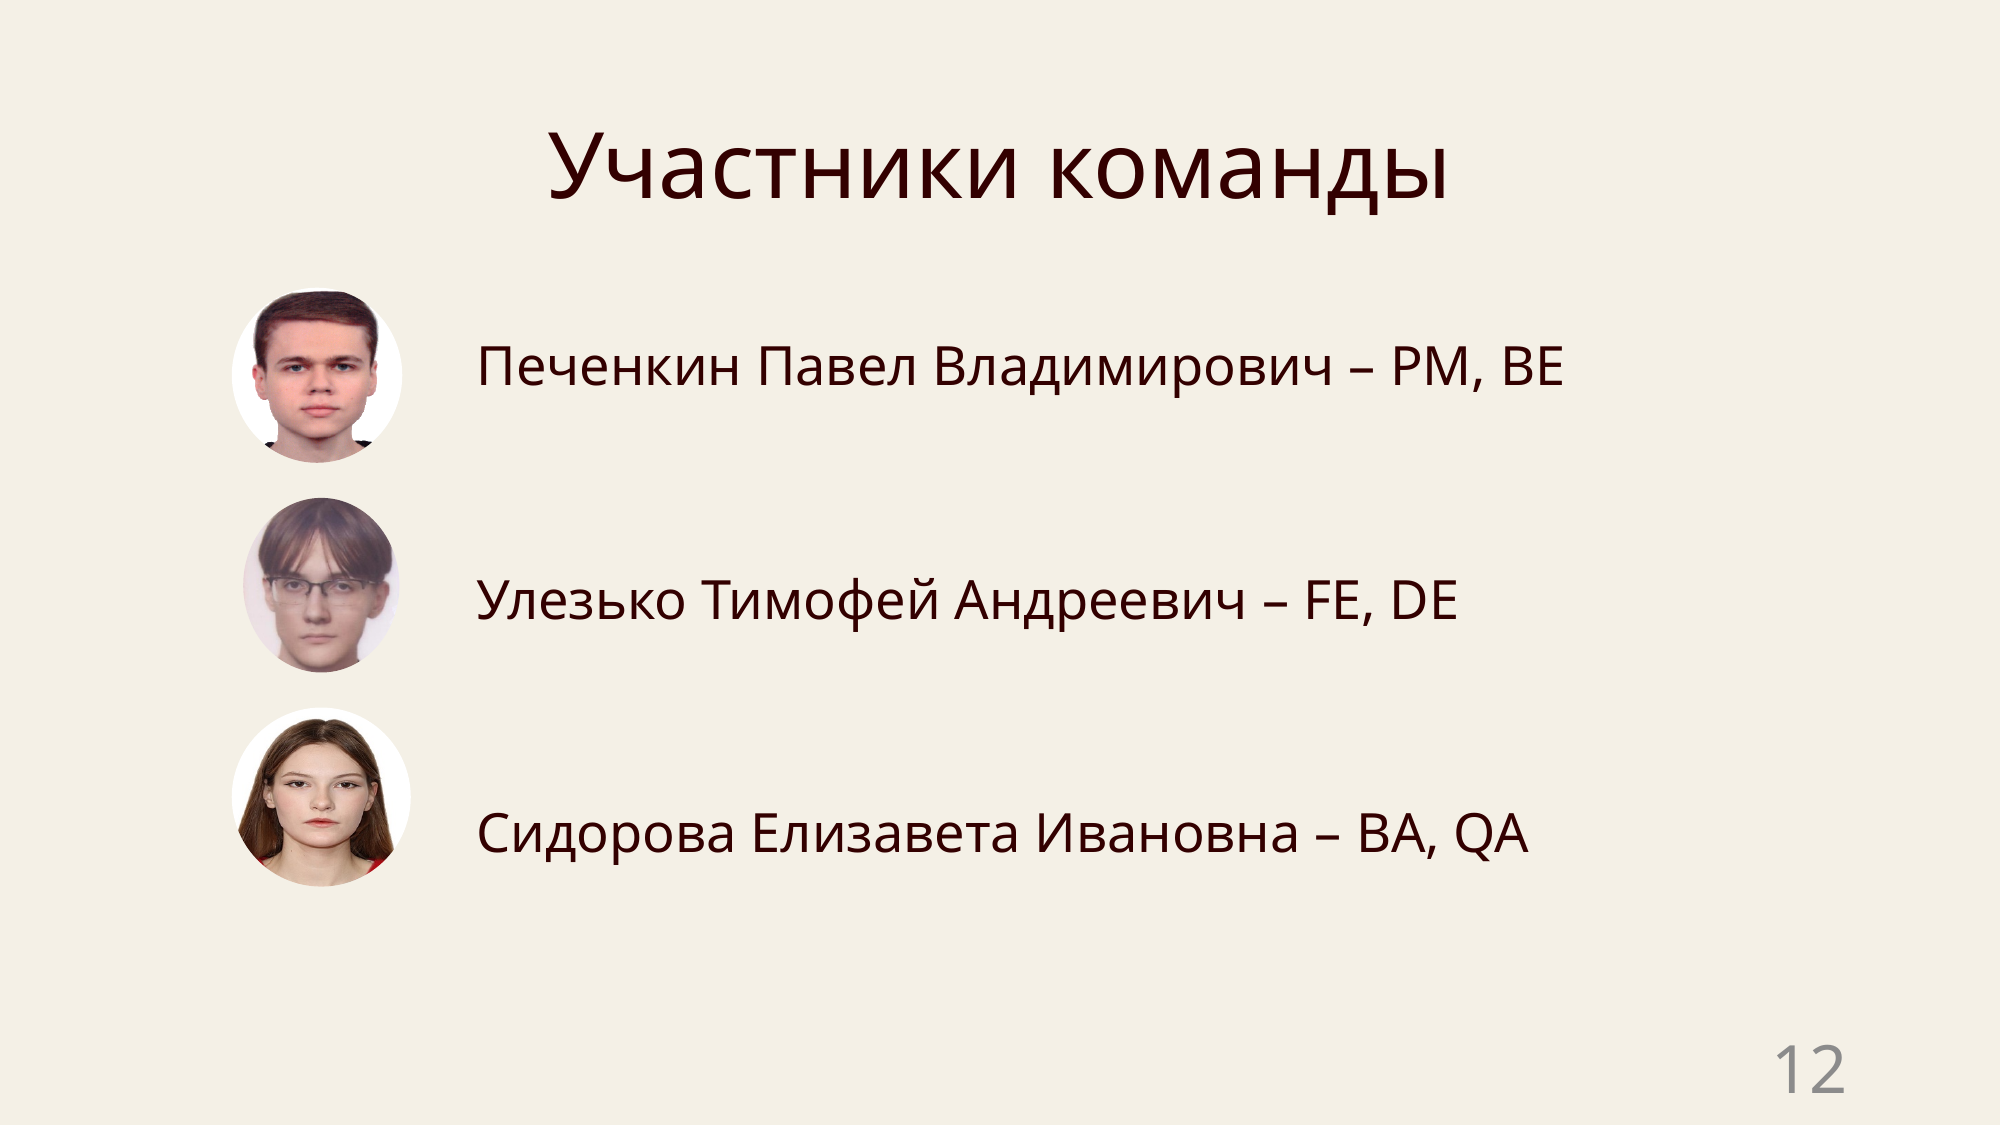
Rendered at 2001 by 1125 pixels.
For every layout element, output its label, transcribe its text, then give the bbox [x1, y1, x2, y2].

list Печенкин Павел Владимирович – PM, BE Улезько Тимофей Андреевич – FE, DE Сидорова Елизавета Ивановна – BA, QA [461, 331, 1763, 875]
title Участники команды [137, 59, 1863, 278]
picture [231, 707, 411, 887]
slide_number 12 [1412, 1042, 1863, 1103]
picture [243, 497, 400, 673]
picture [231, 287, 403, 463]
